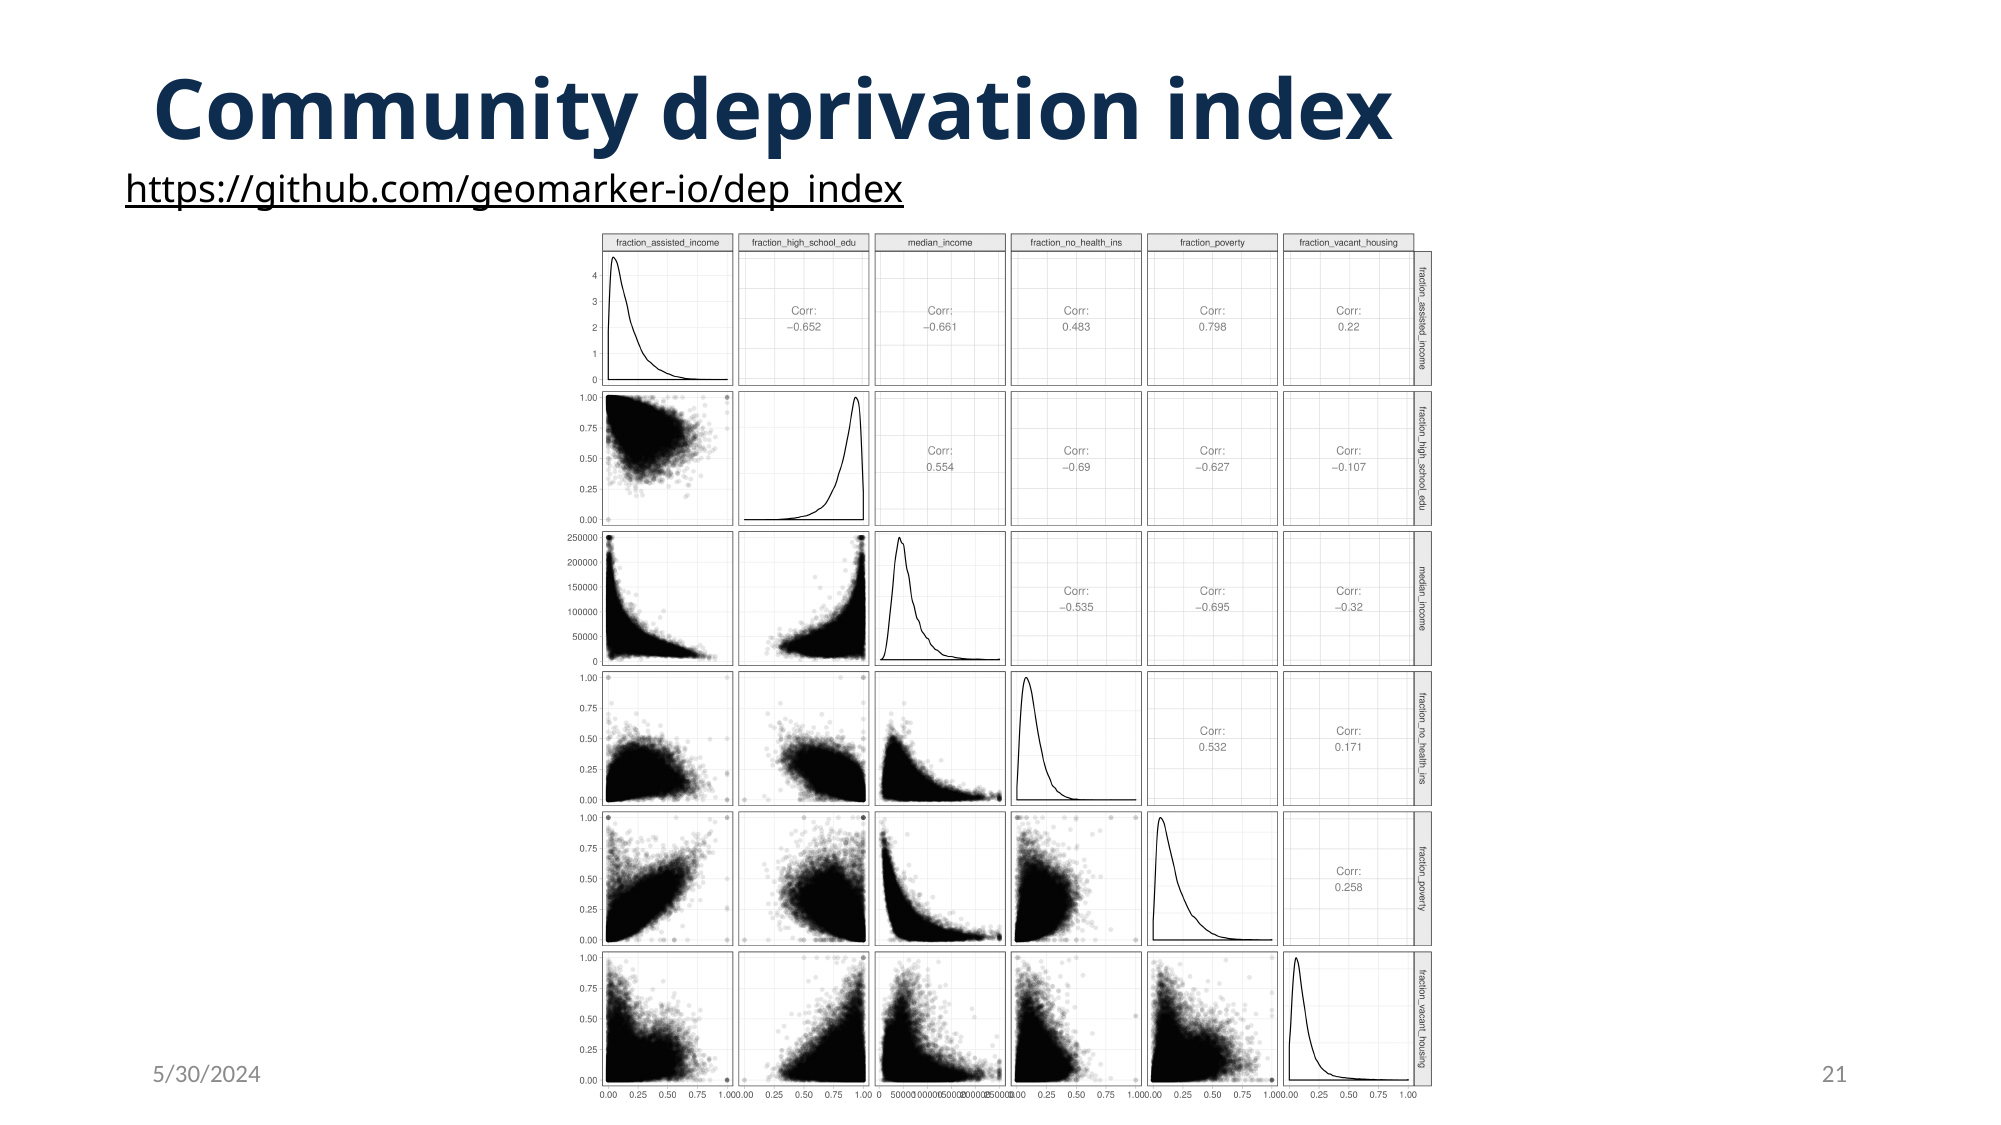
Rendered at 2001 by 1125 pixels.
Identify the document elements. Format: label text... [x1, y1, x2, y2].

slide_number 21 [1437, 1042, 1863, 1103]
text_box https://github.com/geomarker-io/dep_index [110, 157, 929, 224]
picture [562, 228, 1437, 1103]
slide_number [137, 1042, 562, 1103]
title Community deprivation index [137, 59, 1863, 278]
